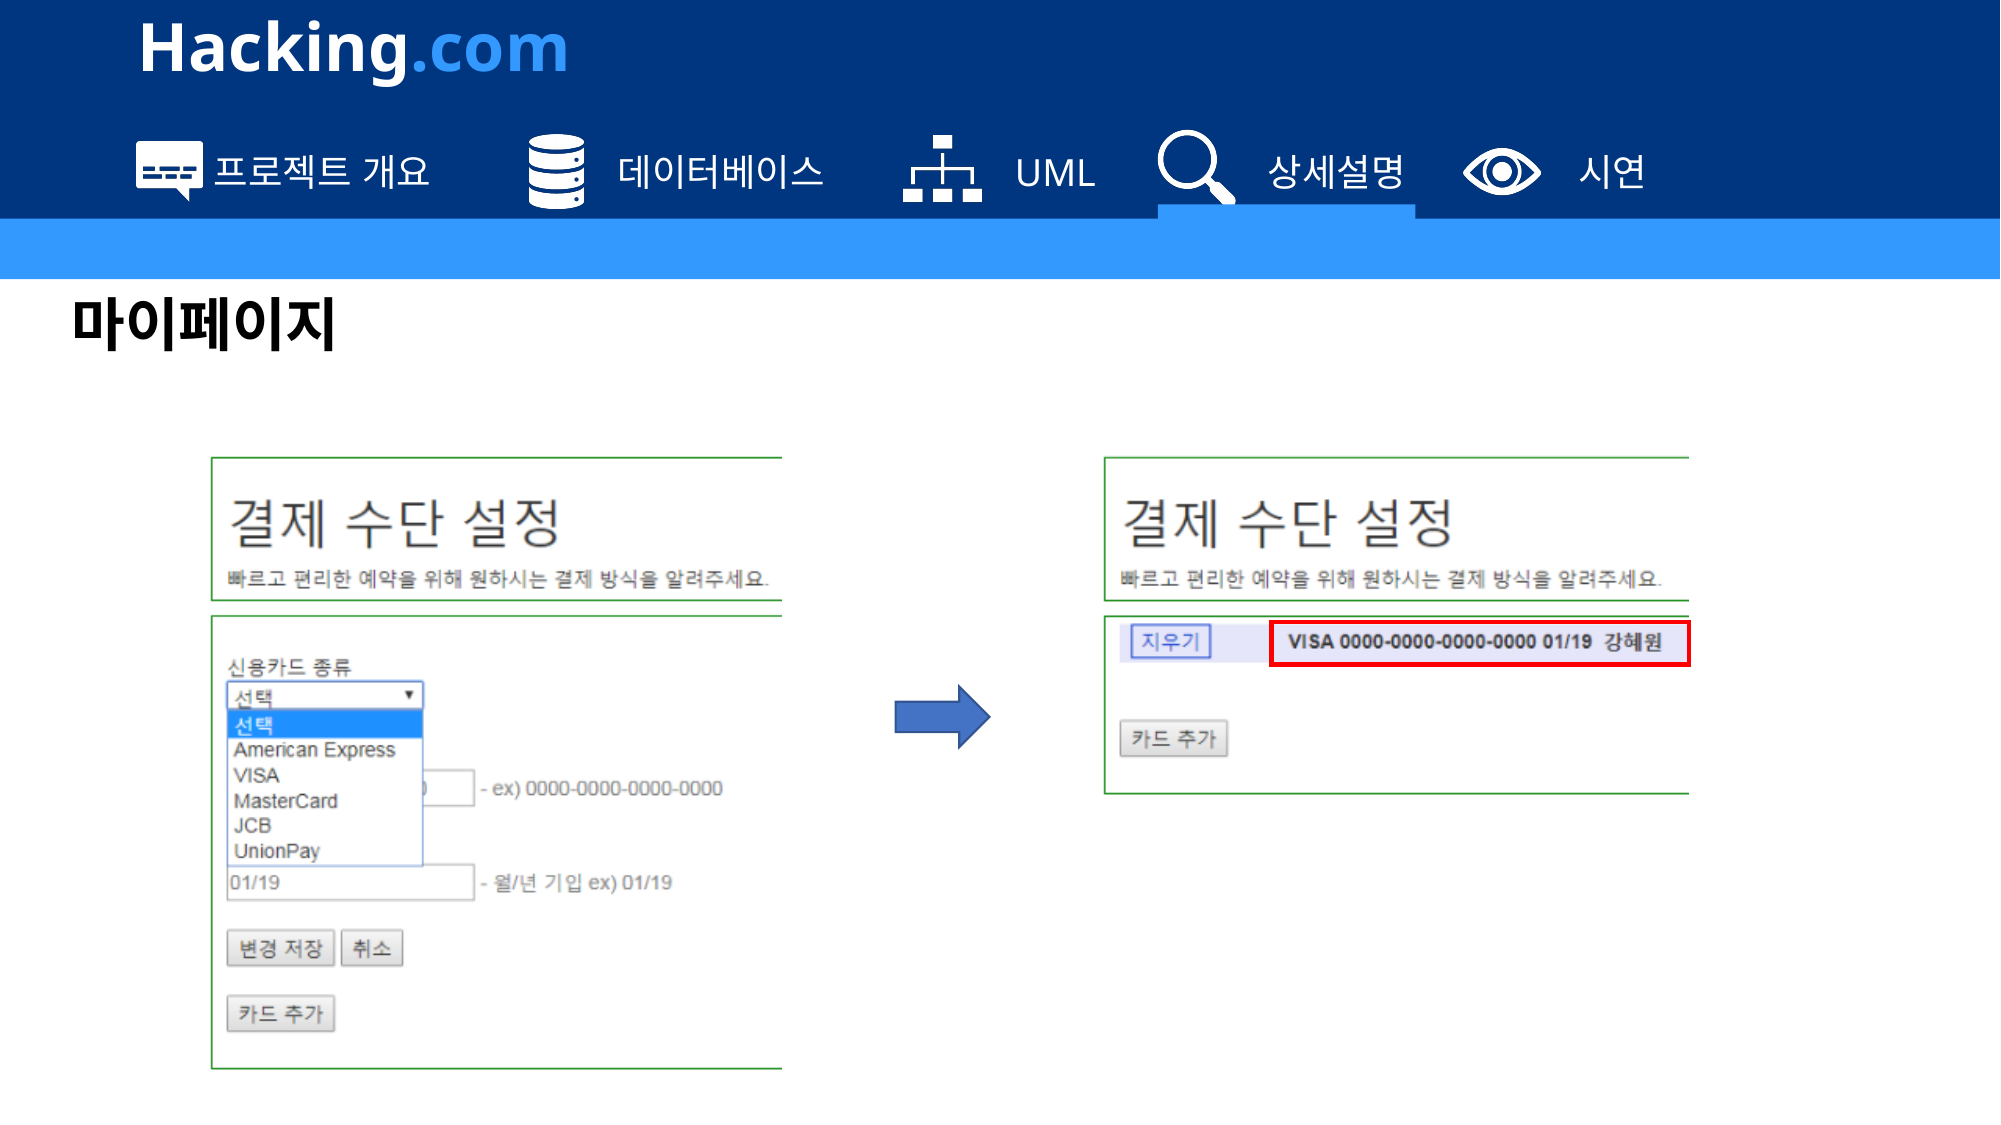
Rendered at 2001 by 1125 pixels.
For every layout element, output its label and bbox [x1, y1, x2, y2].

text_box [894, 684, 991, 750]
picture [205, 451, 782, 1076]
picture [0, 0, 2000, 219]
text_box [0, 219, 2000, 366]
picture [1098, 451, 1689, 801]
